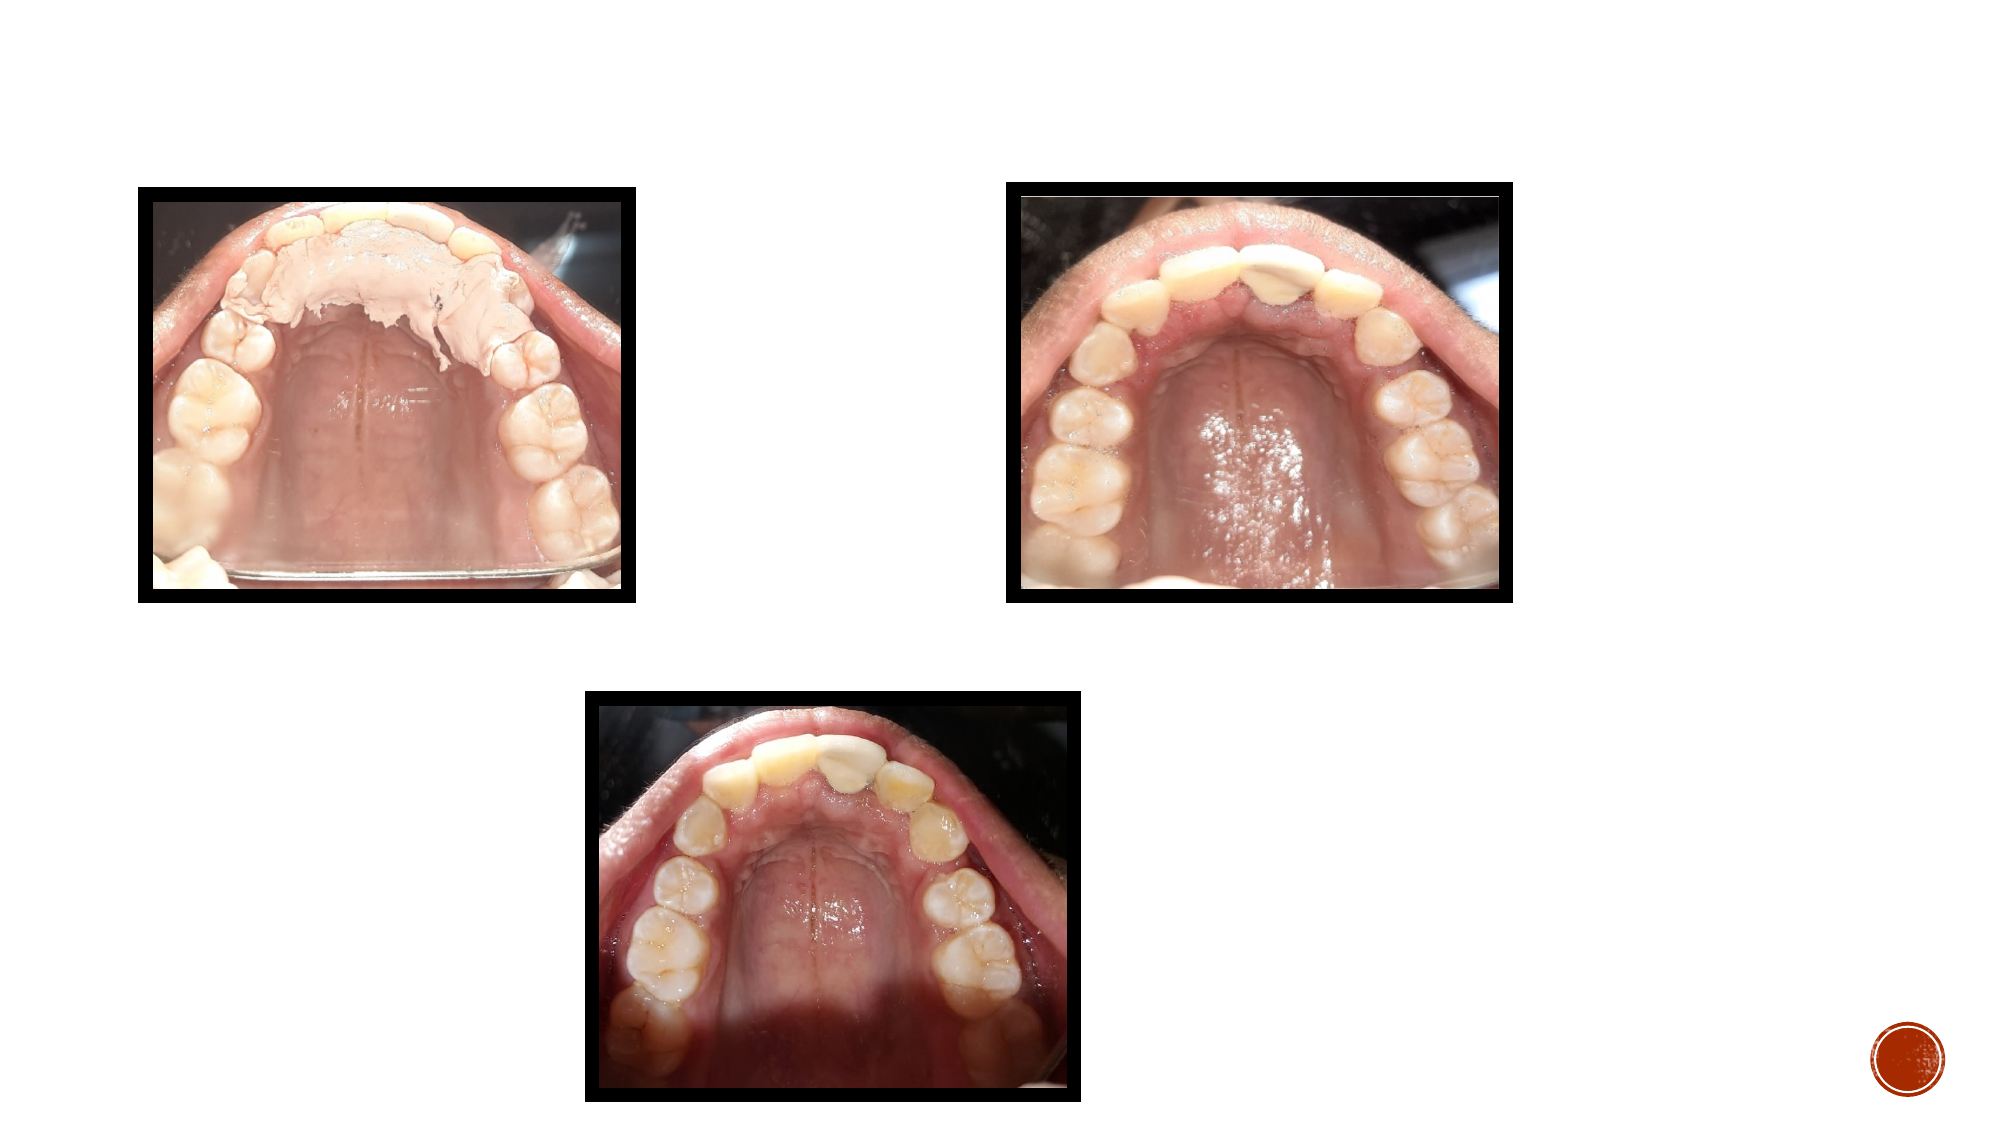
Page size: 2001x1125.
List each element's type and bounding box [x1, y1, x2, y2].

picture [153, 202, 622, 590]
list [1023, 199, 1497, 586]
picture [599, 705, 1067, 1089]
